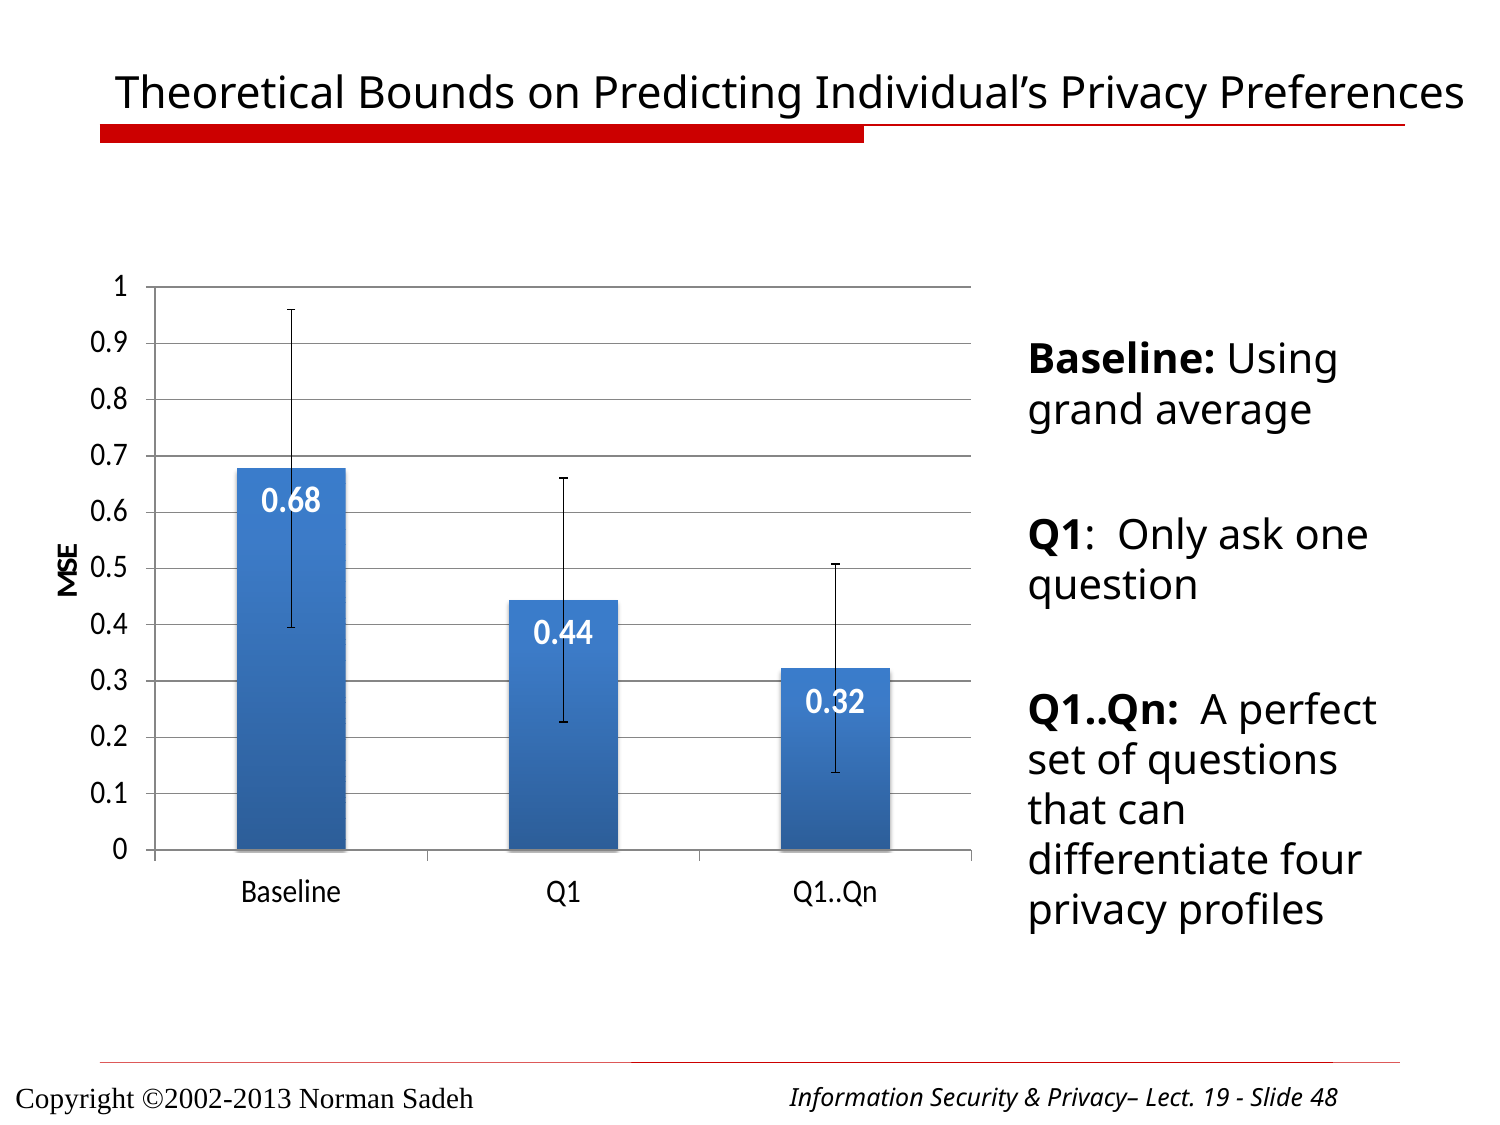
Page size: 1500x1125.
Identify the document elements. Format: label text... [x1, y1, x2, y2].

text_box Baseline: Using grand average Q1: Only ask one question Q1..Qn: A perfect set of questions that can differentiate four privacy profiles [1012, 324, 1450, 1066]
picture [37, 262, 999, 927]
title Theoretical Bounds on Predicting Individual’s Privacy Preferences [99, 24, 1500, 126]
